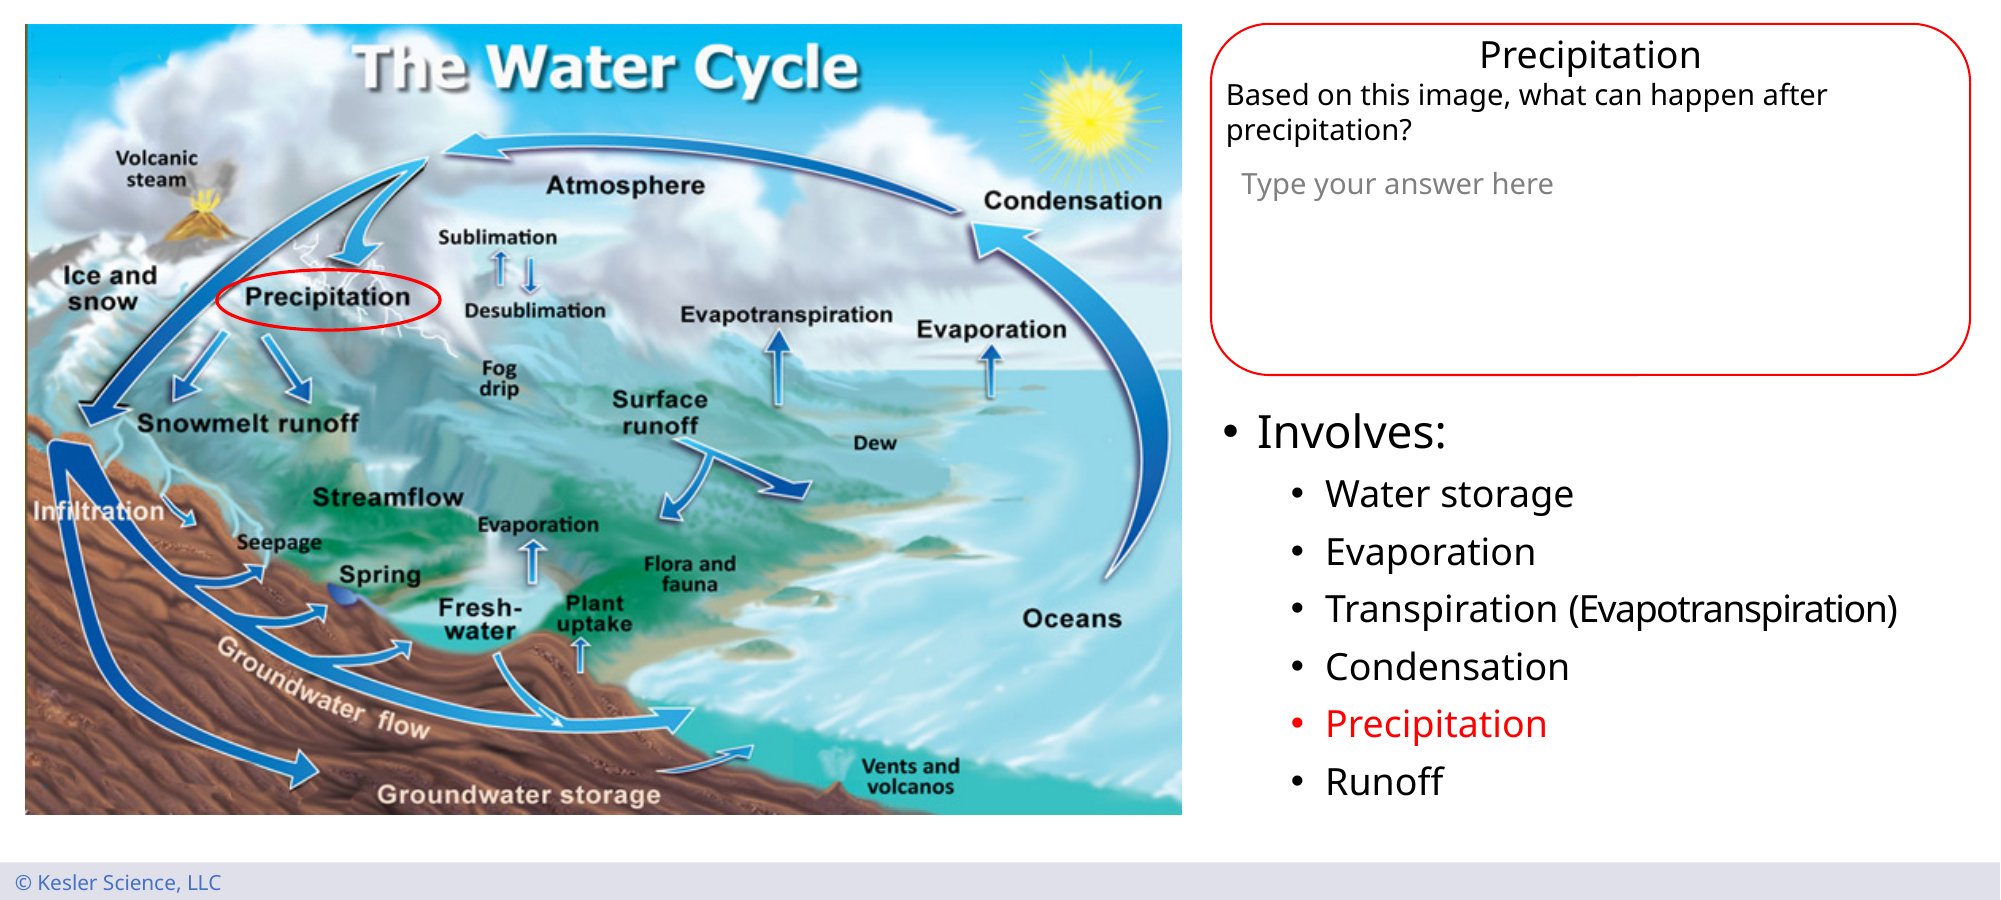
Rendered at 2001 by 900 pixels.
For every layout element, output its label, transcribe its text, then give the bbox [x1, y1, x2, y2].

text_box Type your answer here [1226, 157, 1941, 208]
picture [25, 24, 1182, 815]
